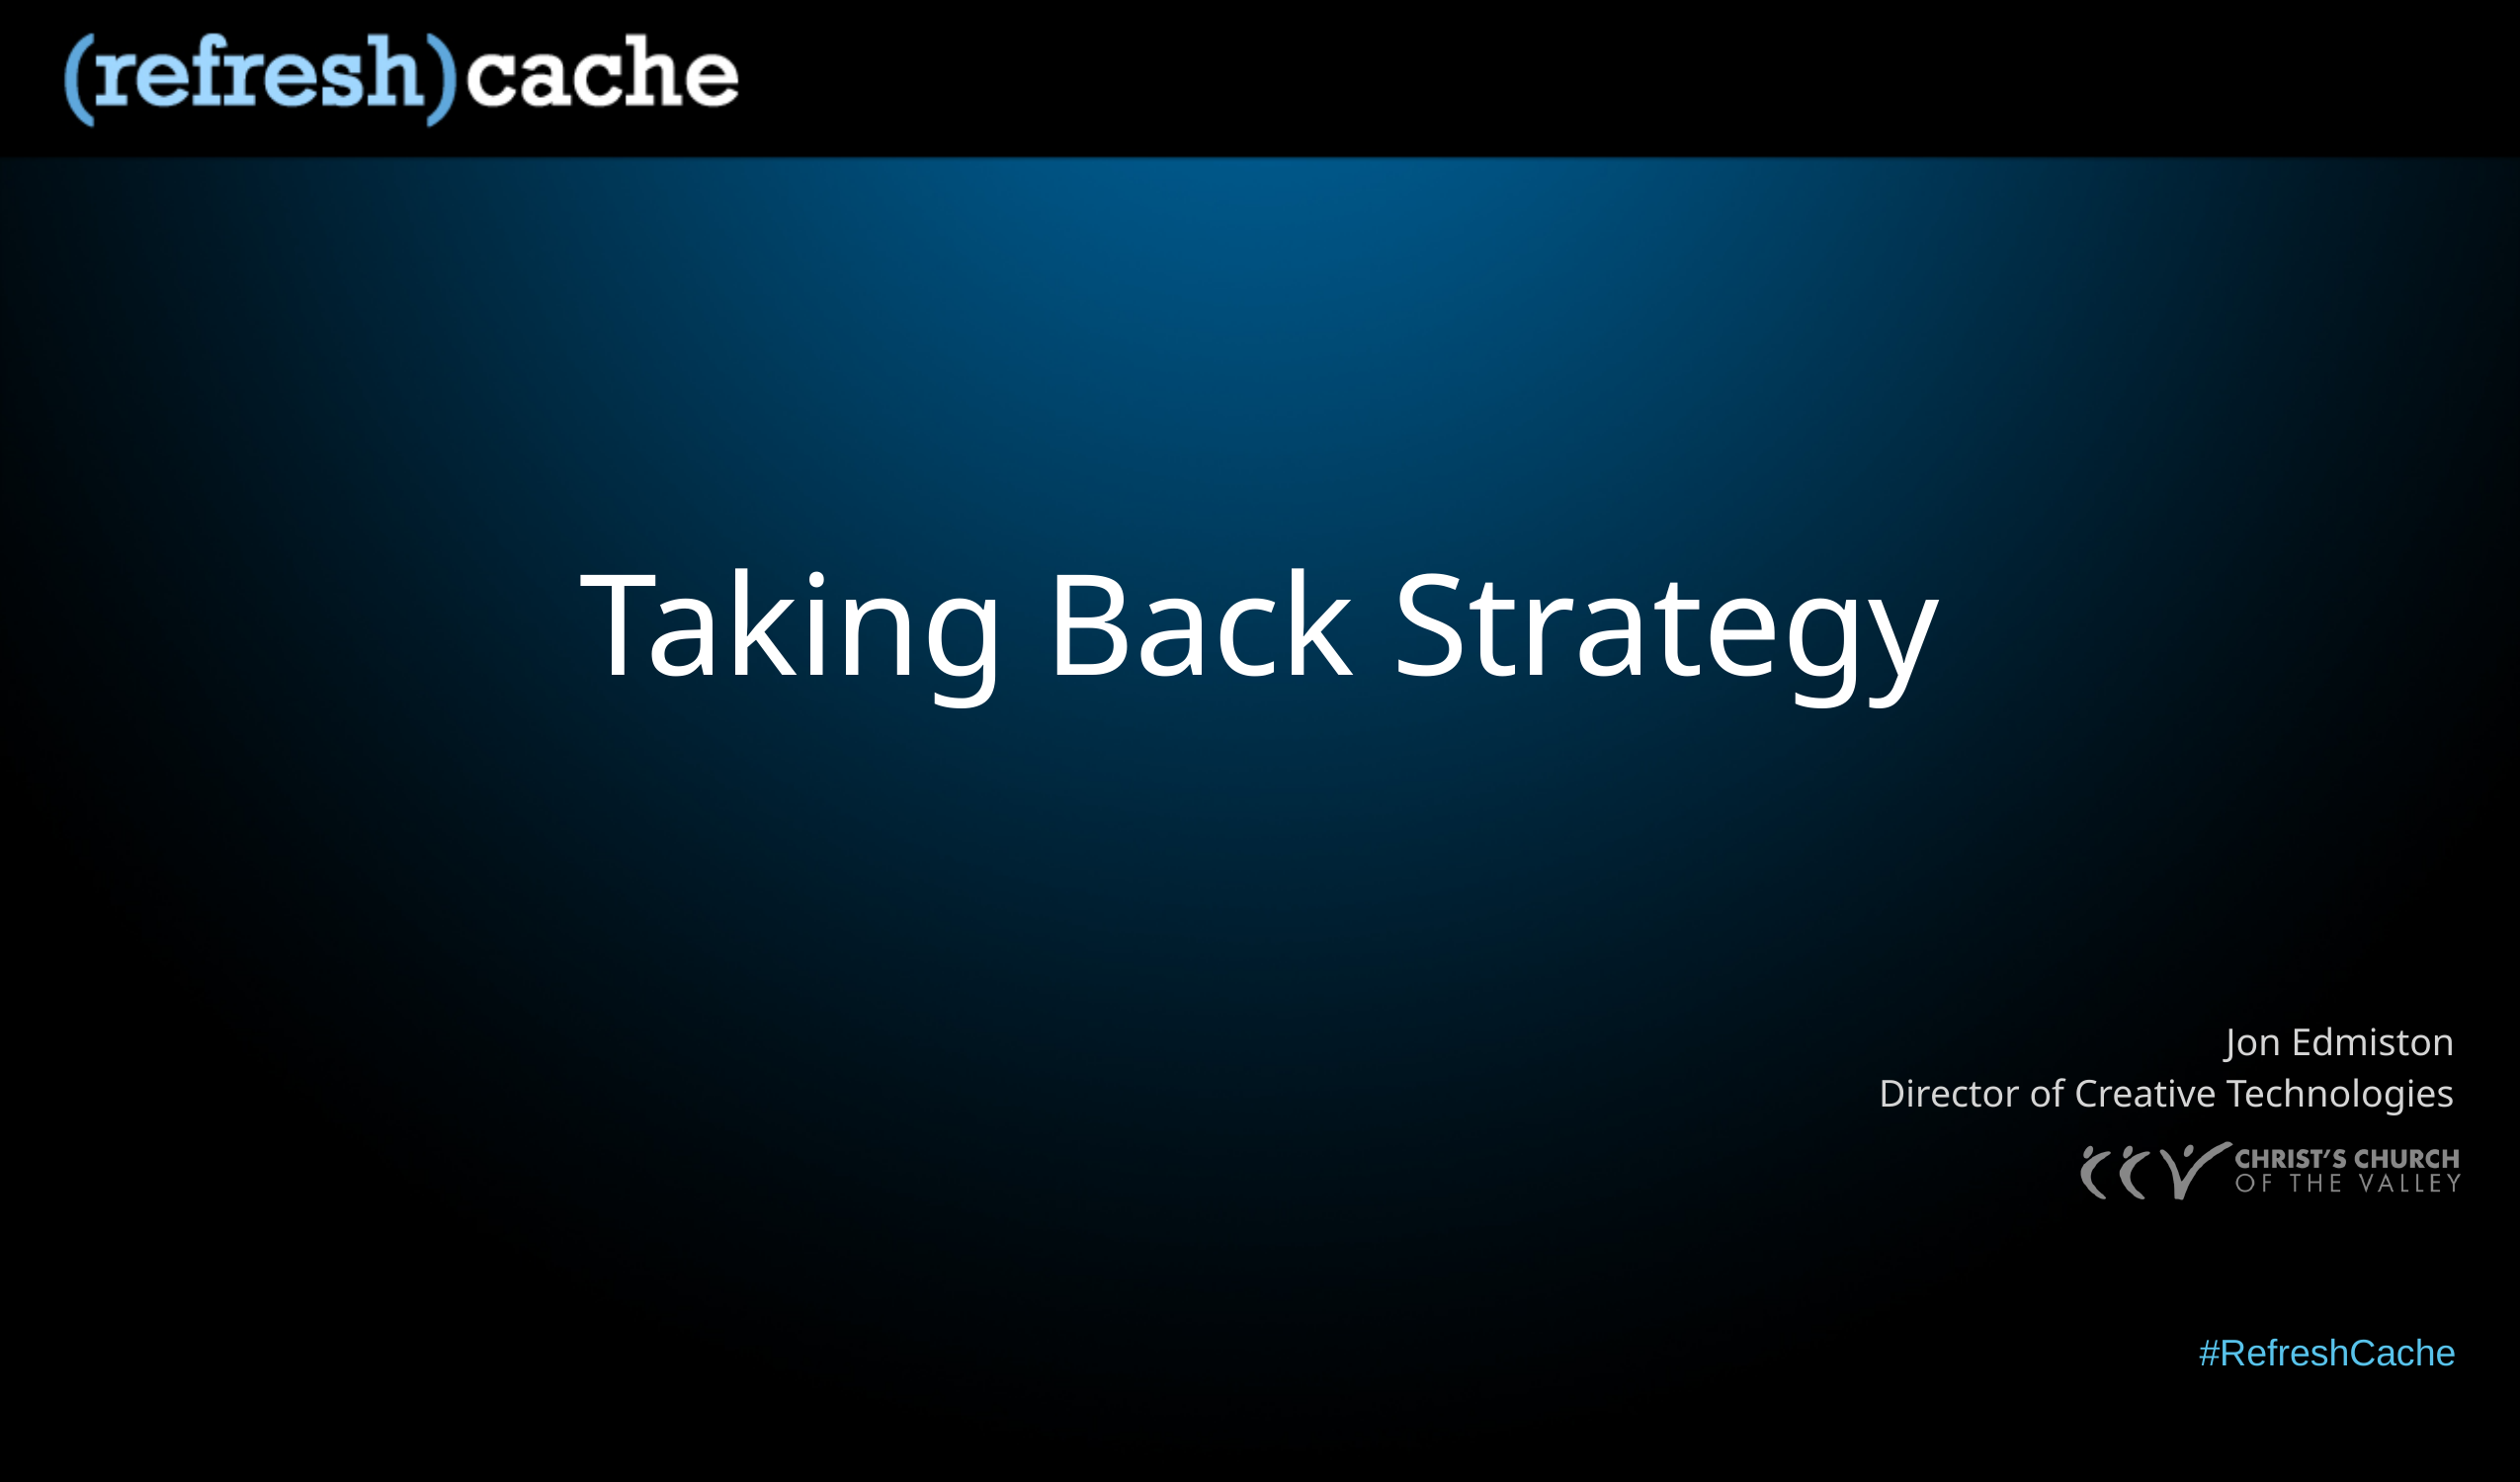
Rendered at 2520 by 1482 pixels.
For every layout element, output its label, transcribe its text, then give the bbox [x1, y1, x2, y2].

list Jon Edmiston Director of Creative Technologies [1687, 1006, 2478, 1322]
picture [0, 0, 2520, 1482]
title Taking Back Strategy [189, 459, 2331, 779]
